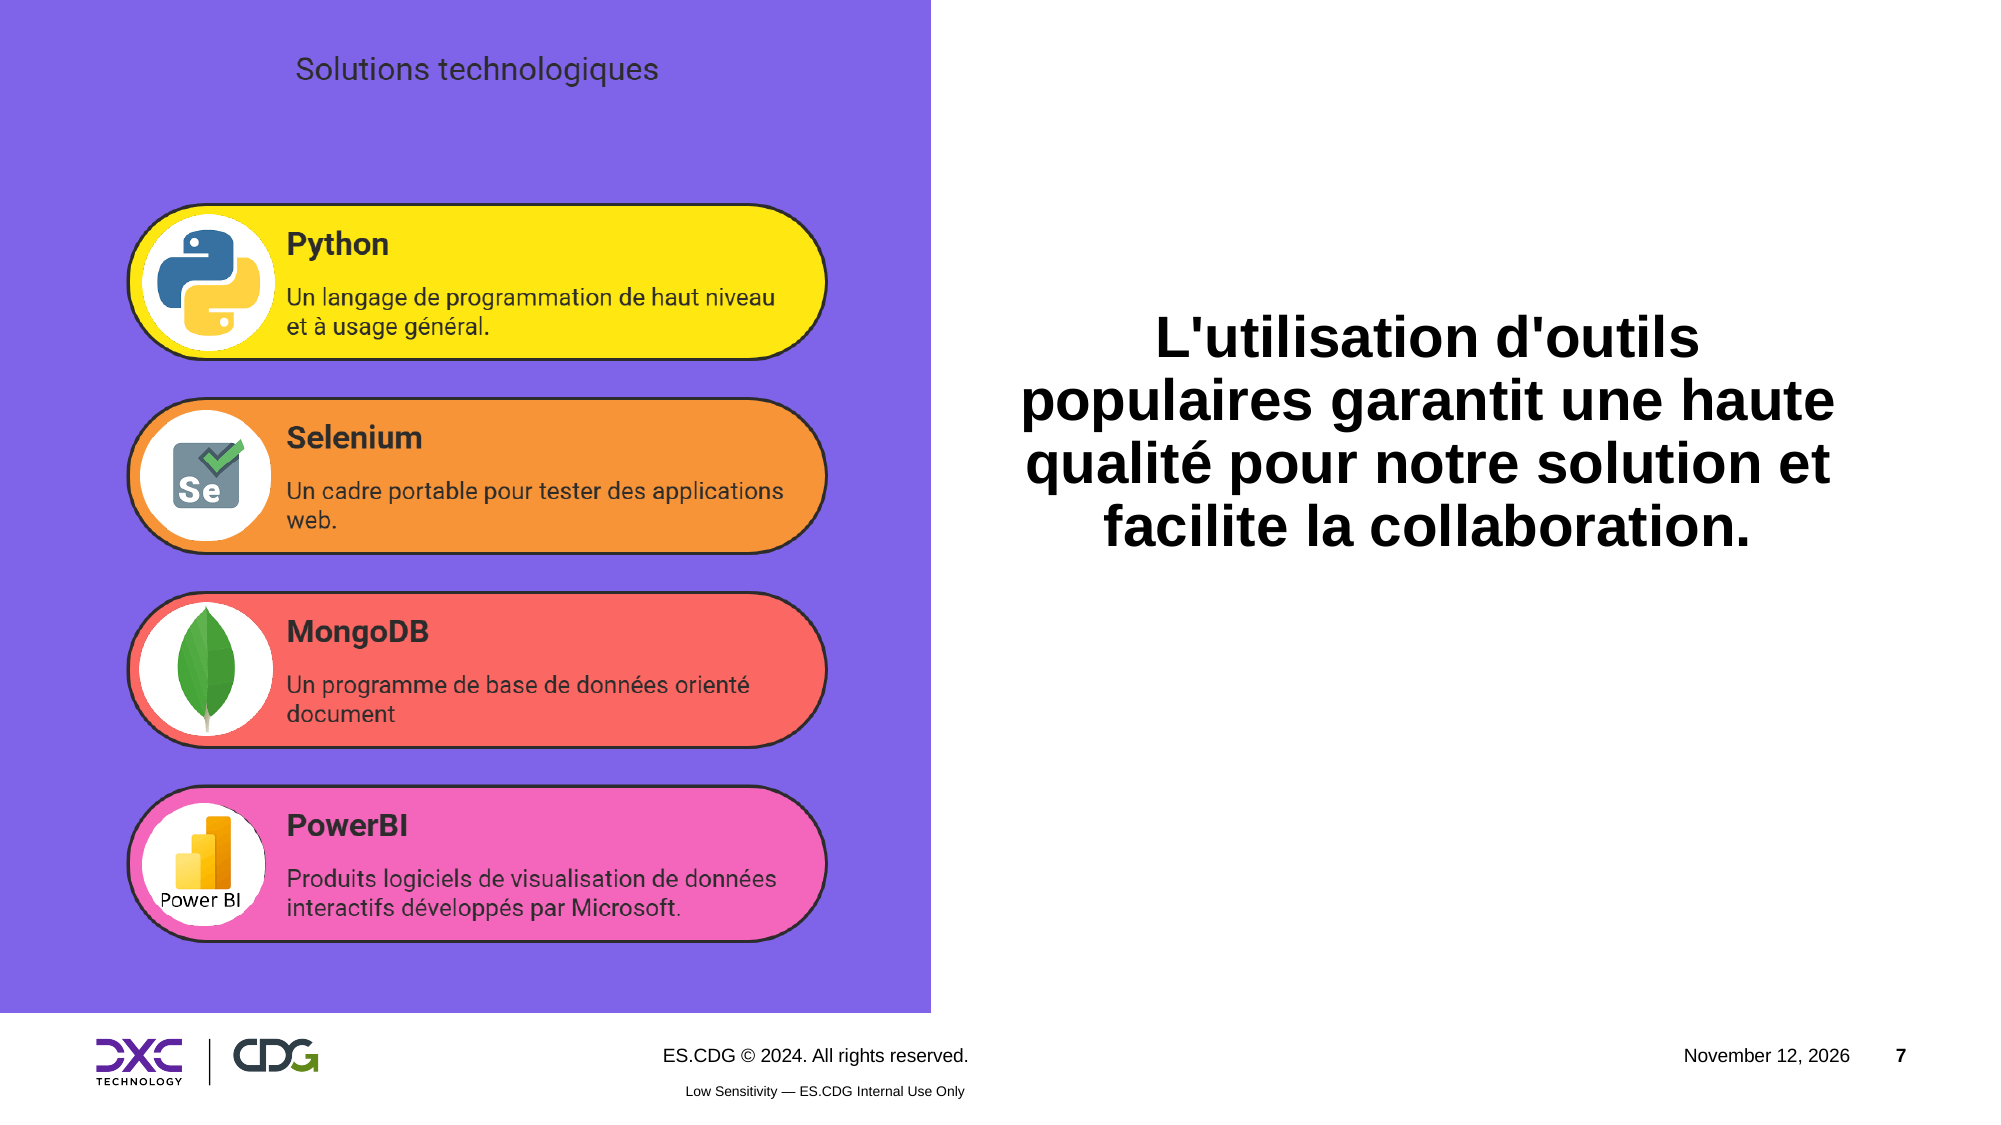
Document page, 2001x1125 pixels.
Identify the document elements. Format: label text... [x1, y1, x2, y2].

picture [68, 1023, 353, 1102]
text_box L'utilisation d'outils populaires garantit une haute qualité pour notre solution et facilite la collaboration. [1000, 299, 1857, 567]
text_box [0, 0, 932, 1013]
